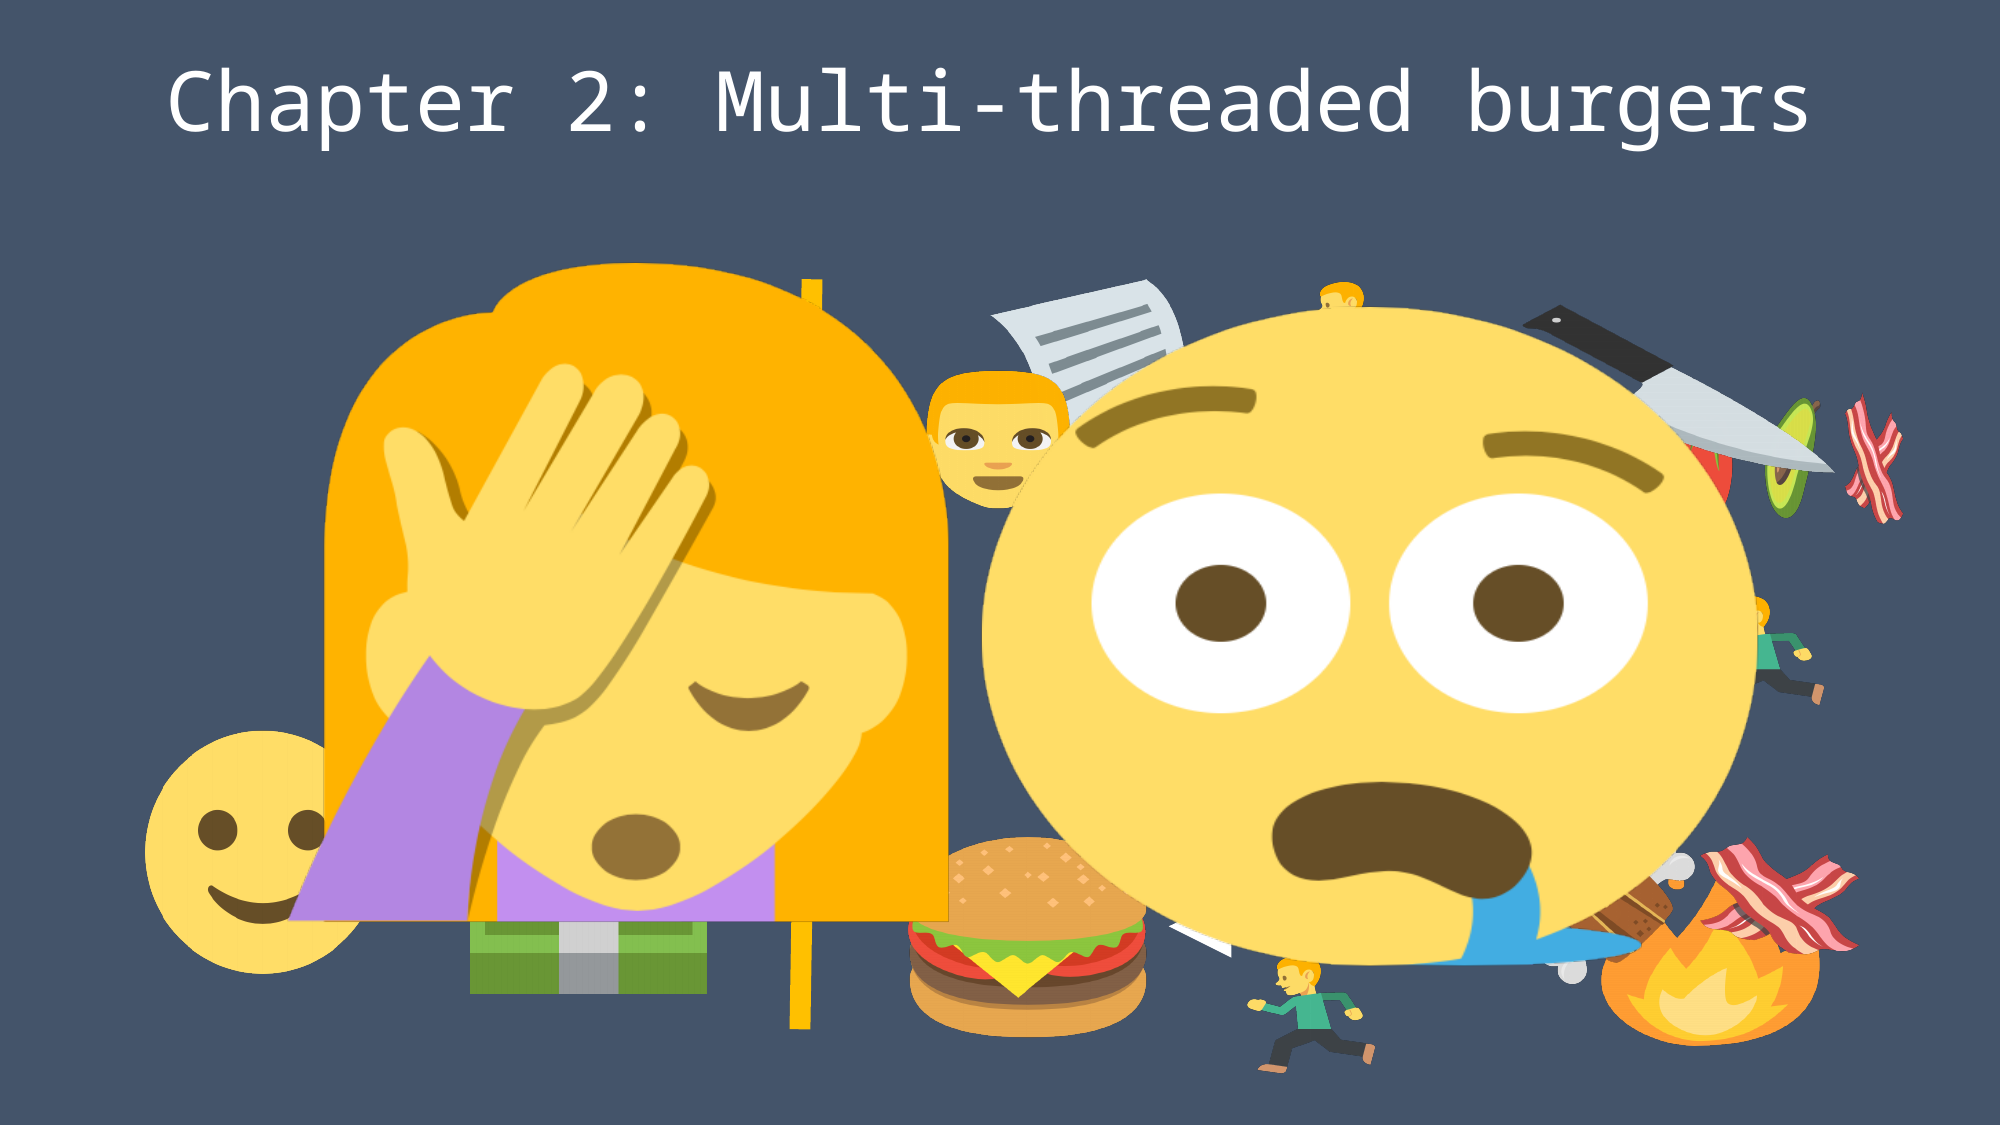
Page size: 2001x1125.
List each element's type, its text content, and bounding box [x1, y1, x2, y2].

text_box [1784, 366, 1905, 528]
text_box Chapter 2: Multi-threaded burgers [150, 41, 1831, 156]
picture [137, 241, 1864, 1077]
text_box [799, 944, 812, 1030]
